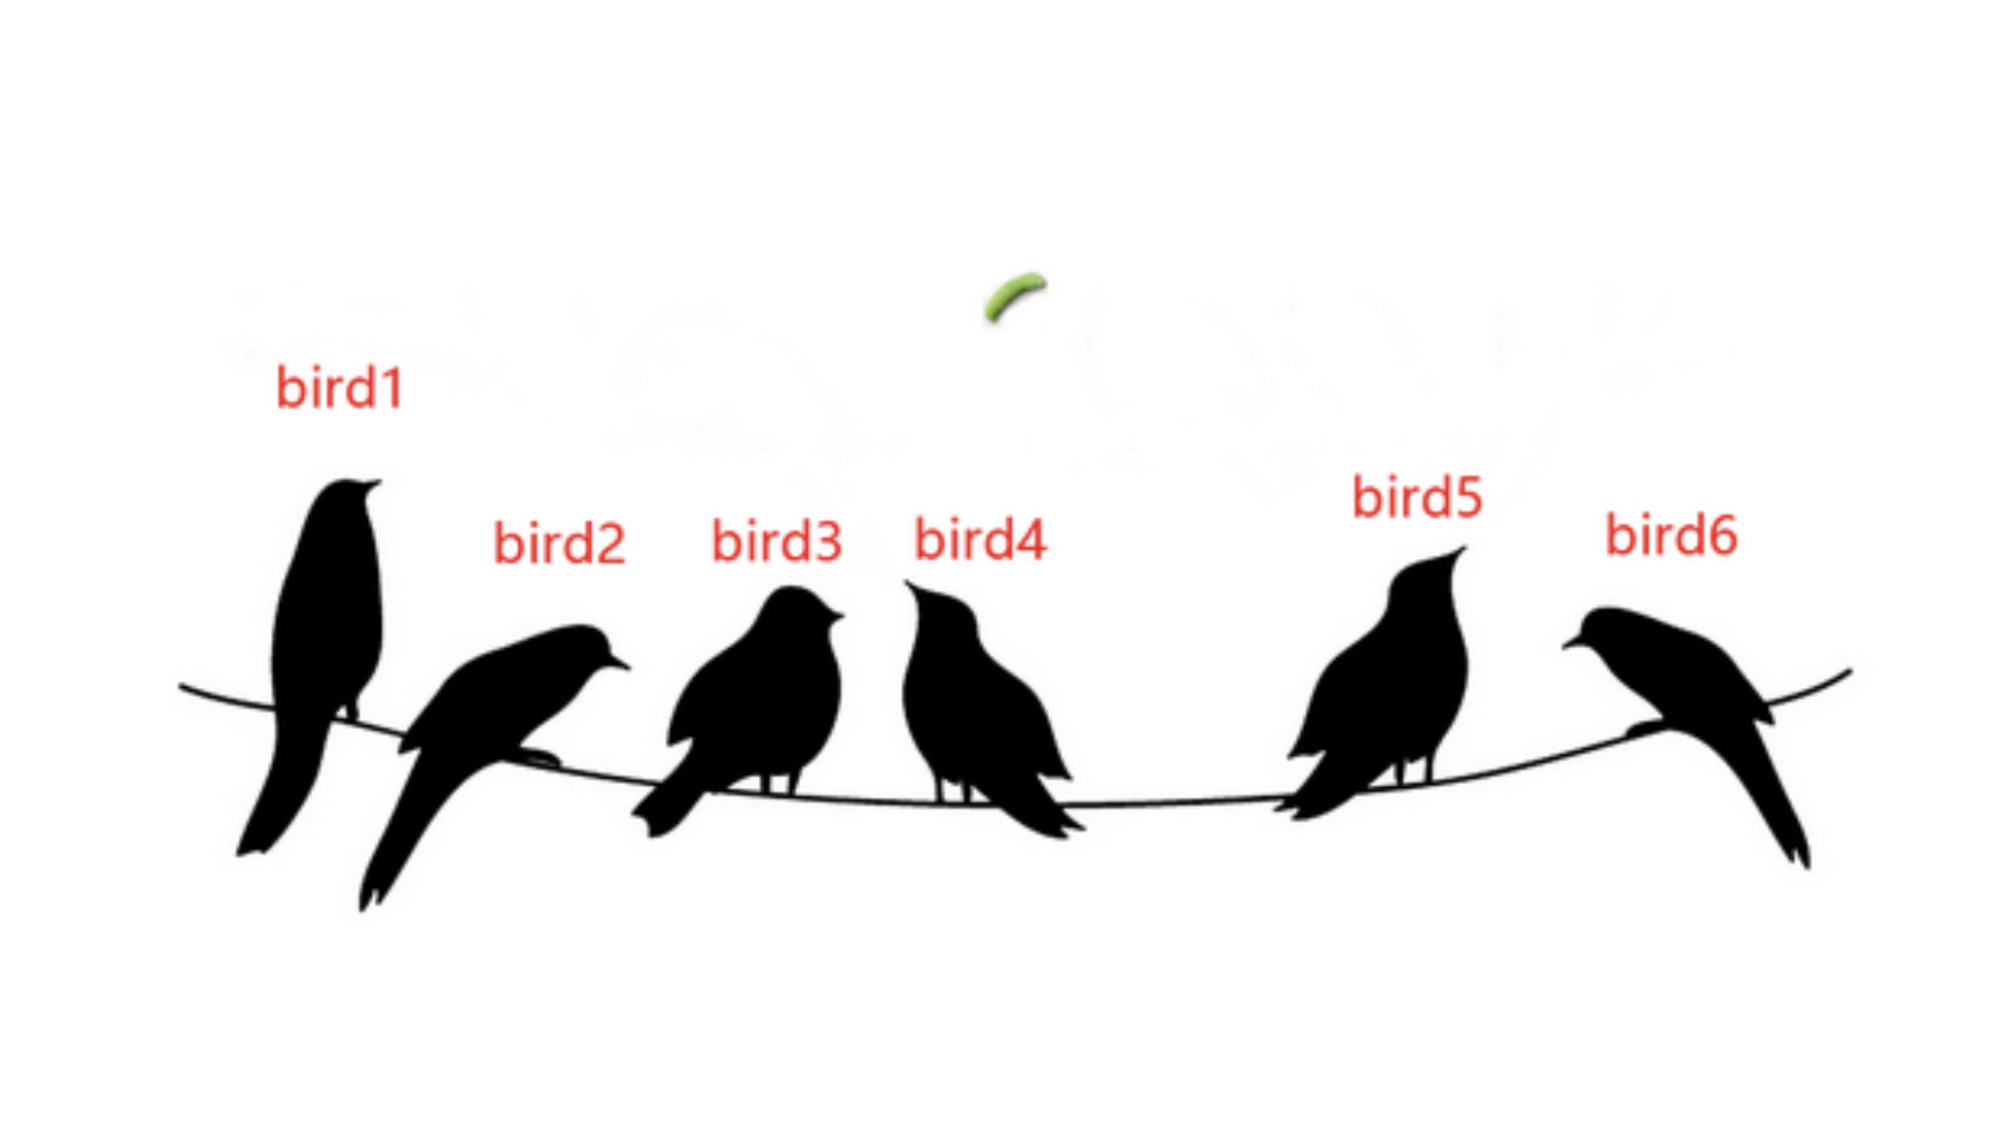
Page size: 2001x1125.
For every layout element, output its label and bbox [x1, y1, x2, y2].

picture [120, 210, 1929, 946]
